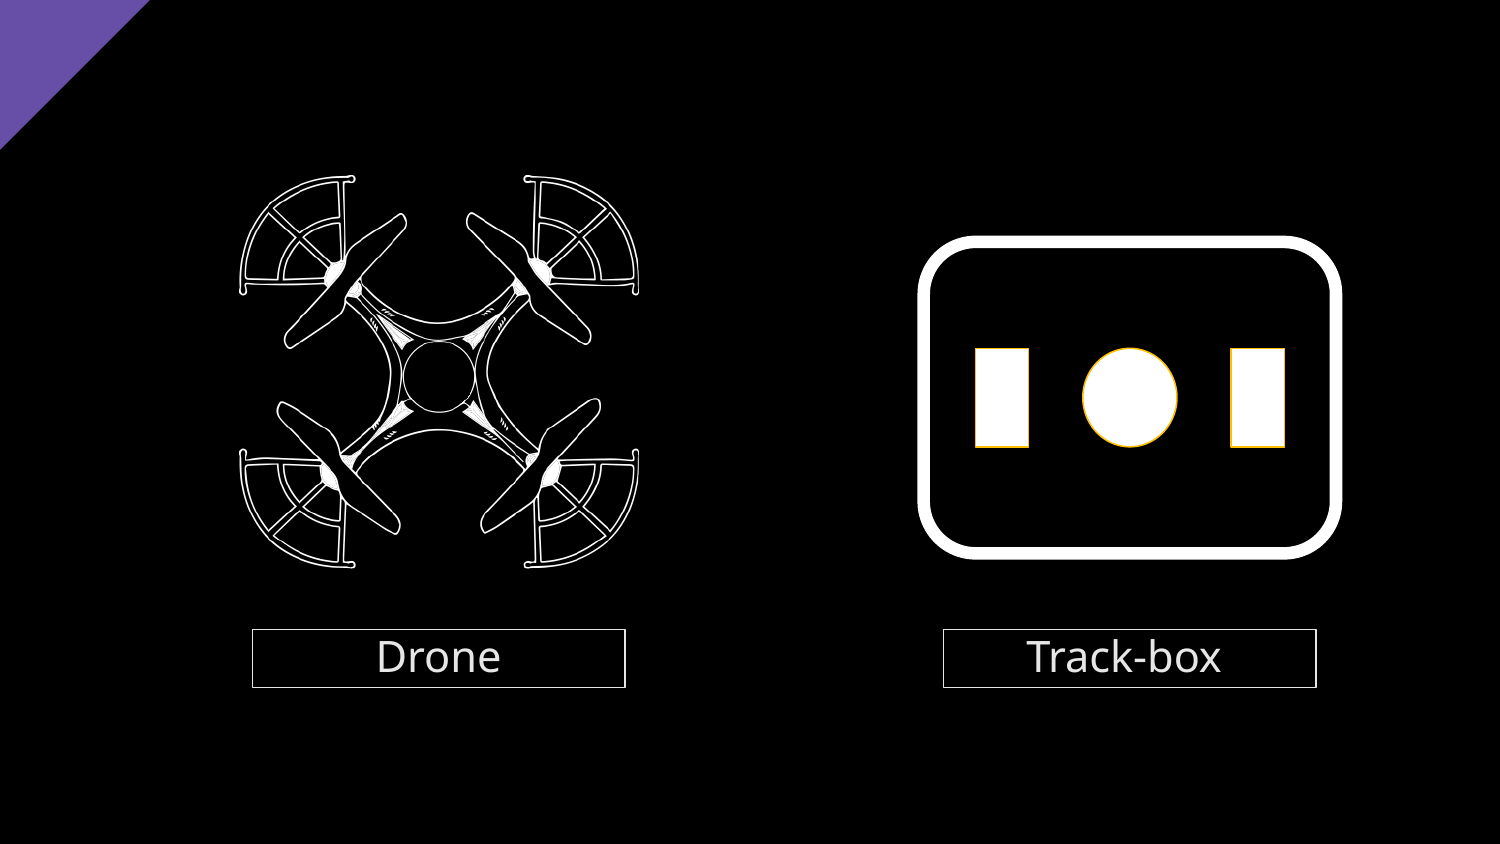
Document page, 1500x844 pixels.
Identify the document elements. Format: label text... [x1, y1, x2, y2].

picture [238, 173, 639, 570]
subtitle Drone [252, 629, 625, 688]
subtitle Track-box [943, 629, 1317, 688]
text_box [0, 0, 150, 150]
text_box [1230, 348, 1285, 447]
text_box [923, 241, 1337, 554]
